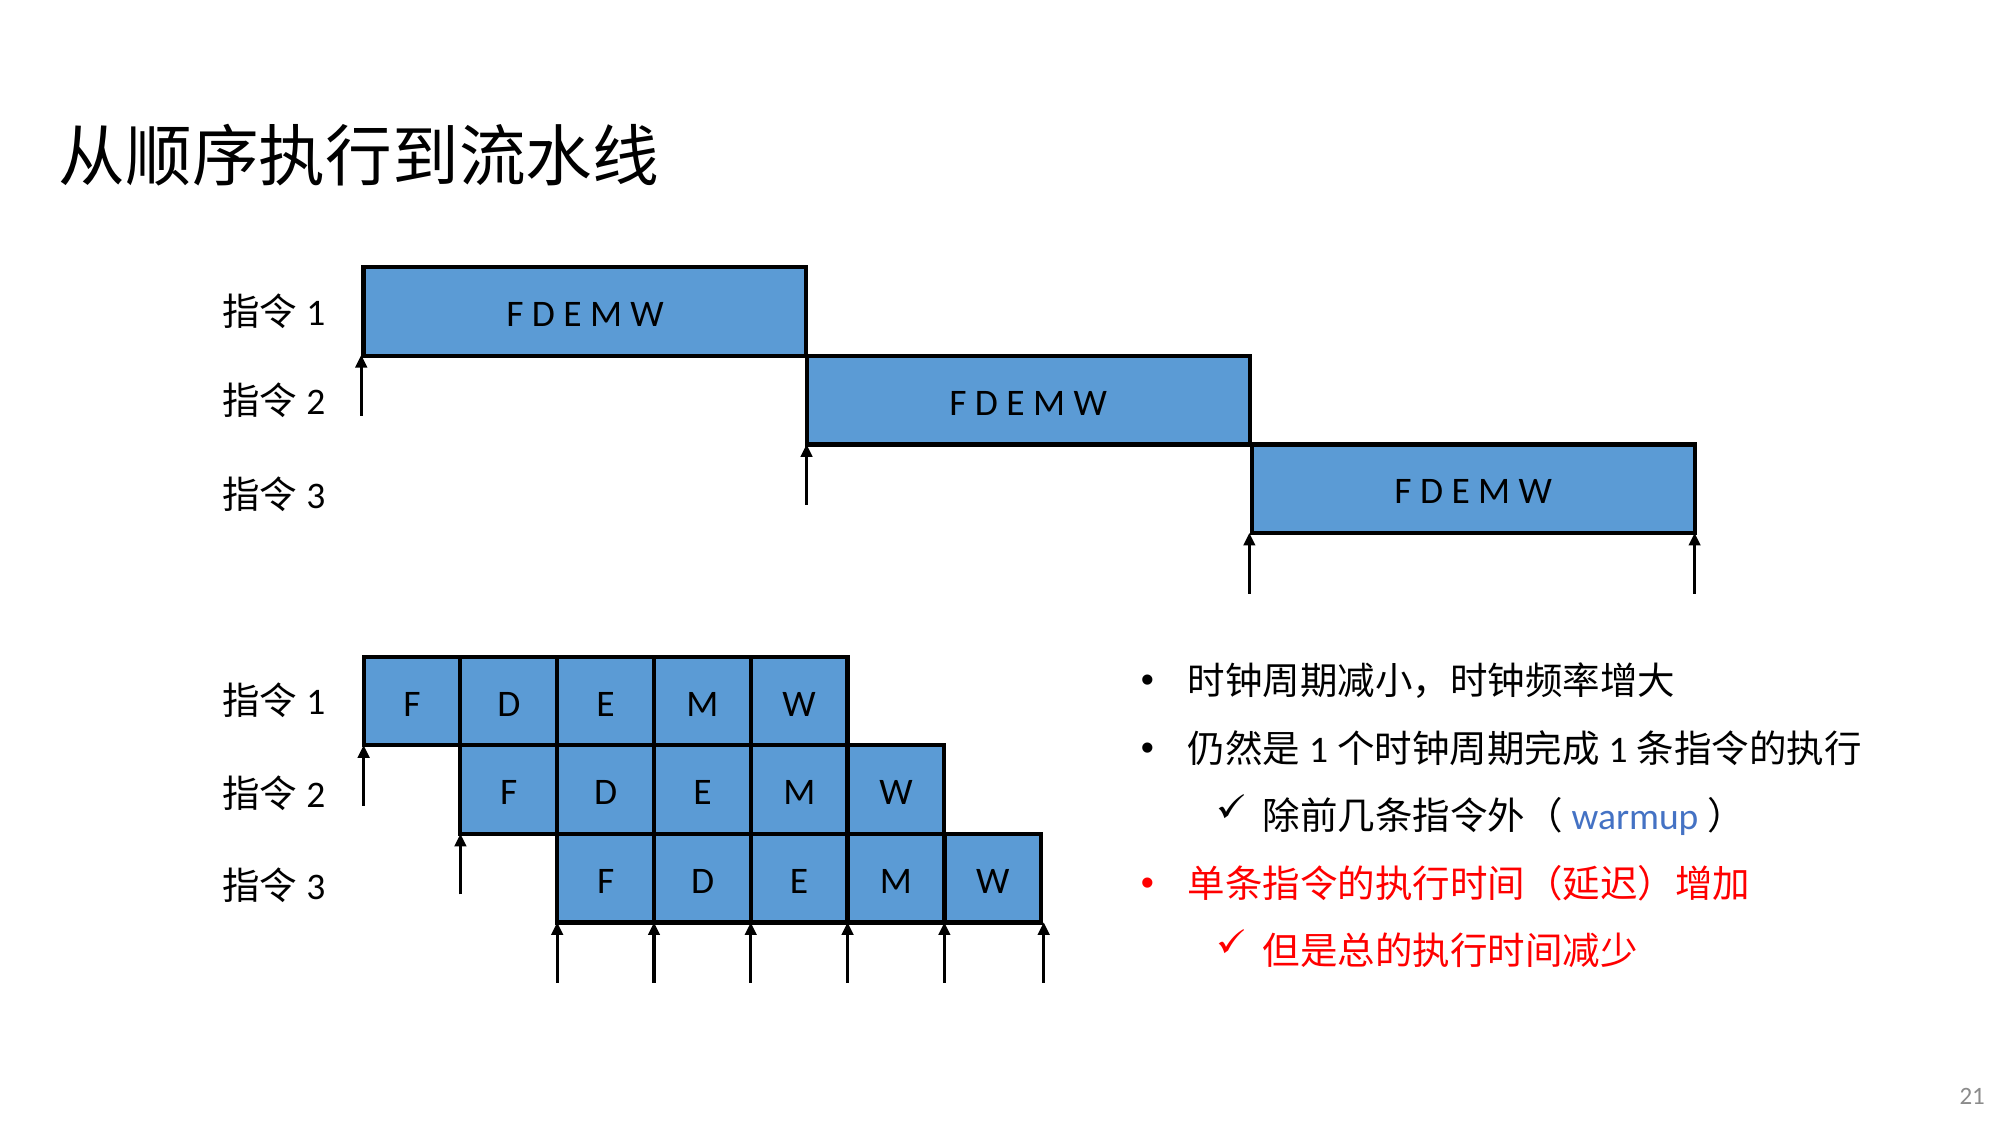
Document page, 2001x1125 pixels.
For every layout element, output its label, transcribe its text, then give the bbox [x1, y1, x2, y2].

text_box M [750, 744, 847, 833]
text_box 指令1 [207, 281, 340, 341]
text_box E [653, 744, 750, 833]
text_box W [750, 656, 849, 744]
text_box F [459, 744, 556, 835]
text_box D [653, 833, 750, 923]
text_box 指令1 [207, 669, 340, 730]
text_box 时钟周期减小，时钟频率增大 仍然是1个时钟周期完成1条指令的执行 除前几条指令外（warmup） 单条指令的执行时间（延迟）增加 但是总的执行时间减少 [1126, 627, 1877, 980]
text_box F [556, 833, 653, 923]
text_box F D E M W [806, 355, 1251, 445]
text_box M [847, 833, 943, 923]
text_box E [750, 833, 847, 923]
text_box D [556, 744, 653, 833]
text_box M [653, 656, 750, 744]
text_box 指令3 [207, 463, 340, 523]
text_box F D E M W [363, 266, 807, 357]
text_box D [459, 656, 556, 744]
text_box W [847, 744, 945, 833]
slide_number 21 [1550, 1065, 2000, 1125]
text_box 指令3 [207, 854, 340, 914]
text_box 从顺序执行到流水线 [44, 106, 788, 201]
text_box F [363, 656, 459, 746]
text_box E [556, 656, 653, 744]
text_box 指令2 [207, 370, 340, 430]
text_box 指令2 [207, 763, 340, 823]
text_box F D E M W [1251, 443, 1696, 534]
text_box W [943, 833, 1042, 923]
